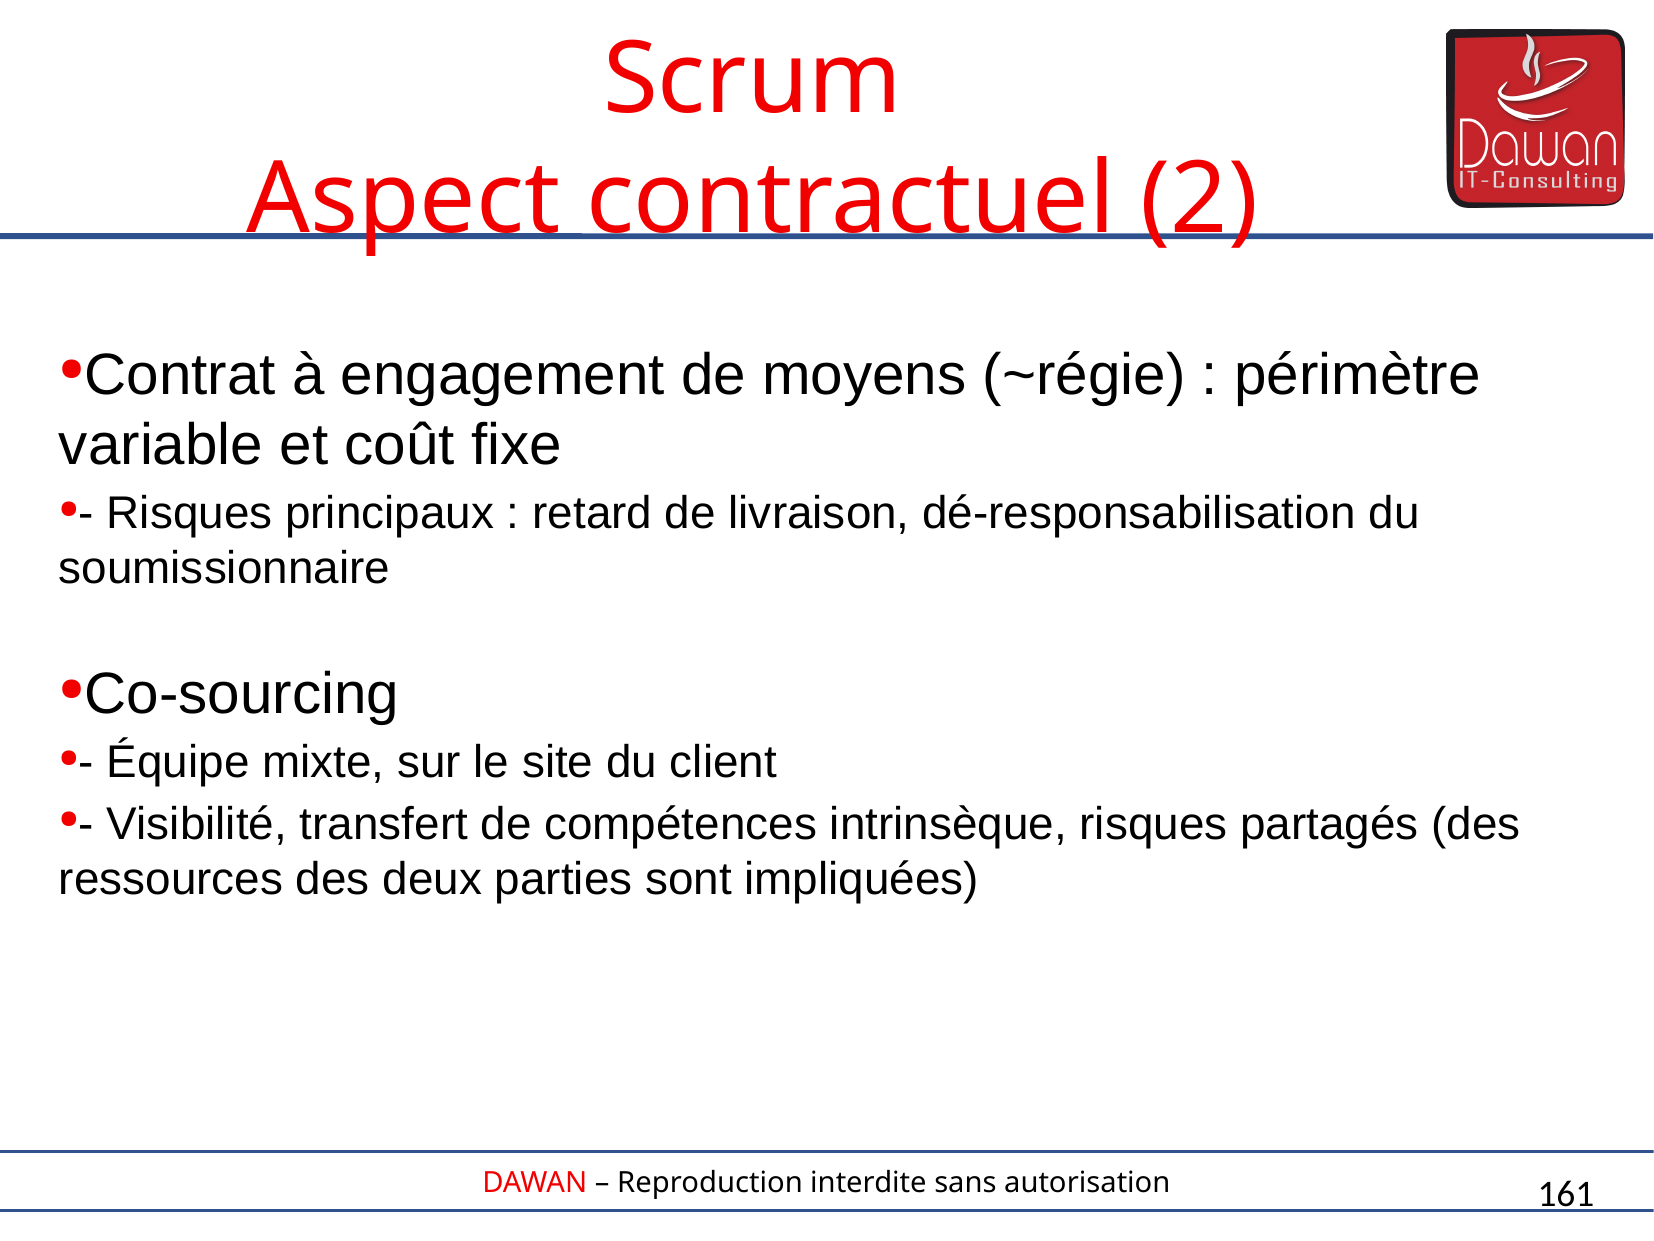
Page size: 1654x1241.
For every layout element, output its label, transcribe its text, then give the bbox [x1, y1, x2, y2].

picture [1447, 29, 1625, 208]
title Scrum Aspect contractuel (2) [59, 12, 1447, 253]
text_box 161 [1535, 1169, 1595, 1233]
list Contrat à engagement de moyens (~régie) : périmètre variable et coût fixe - Risques principaux : retard de livraison, dé-responsabilisation du soumissionnaire Co-sourcing - Équipe mixte, sur le site du client - Visibilité, transfert de compétences intrinsèque, risques partagés (des ressources des deux parties sont impliquées) [59, 265, 1595, 1094]
